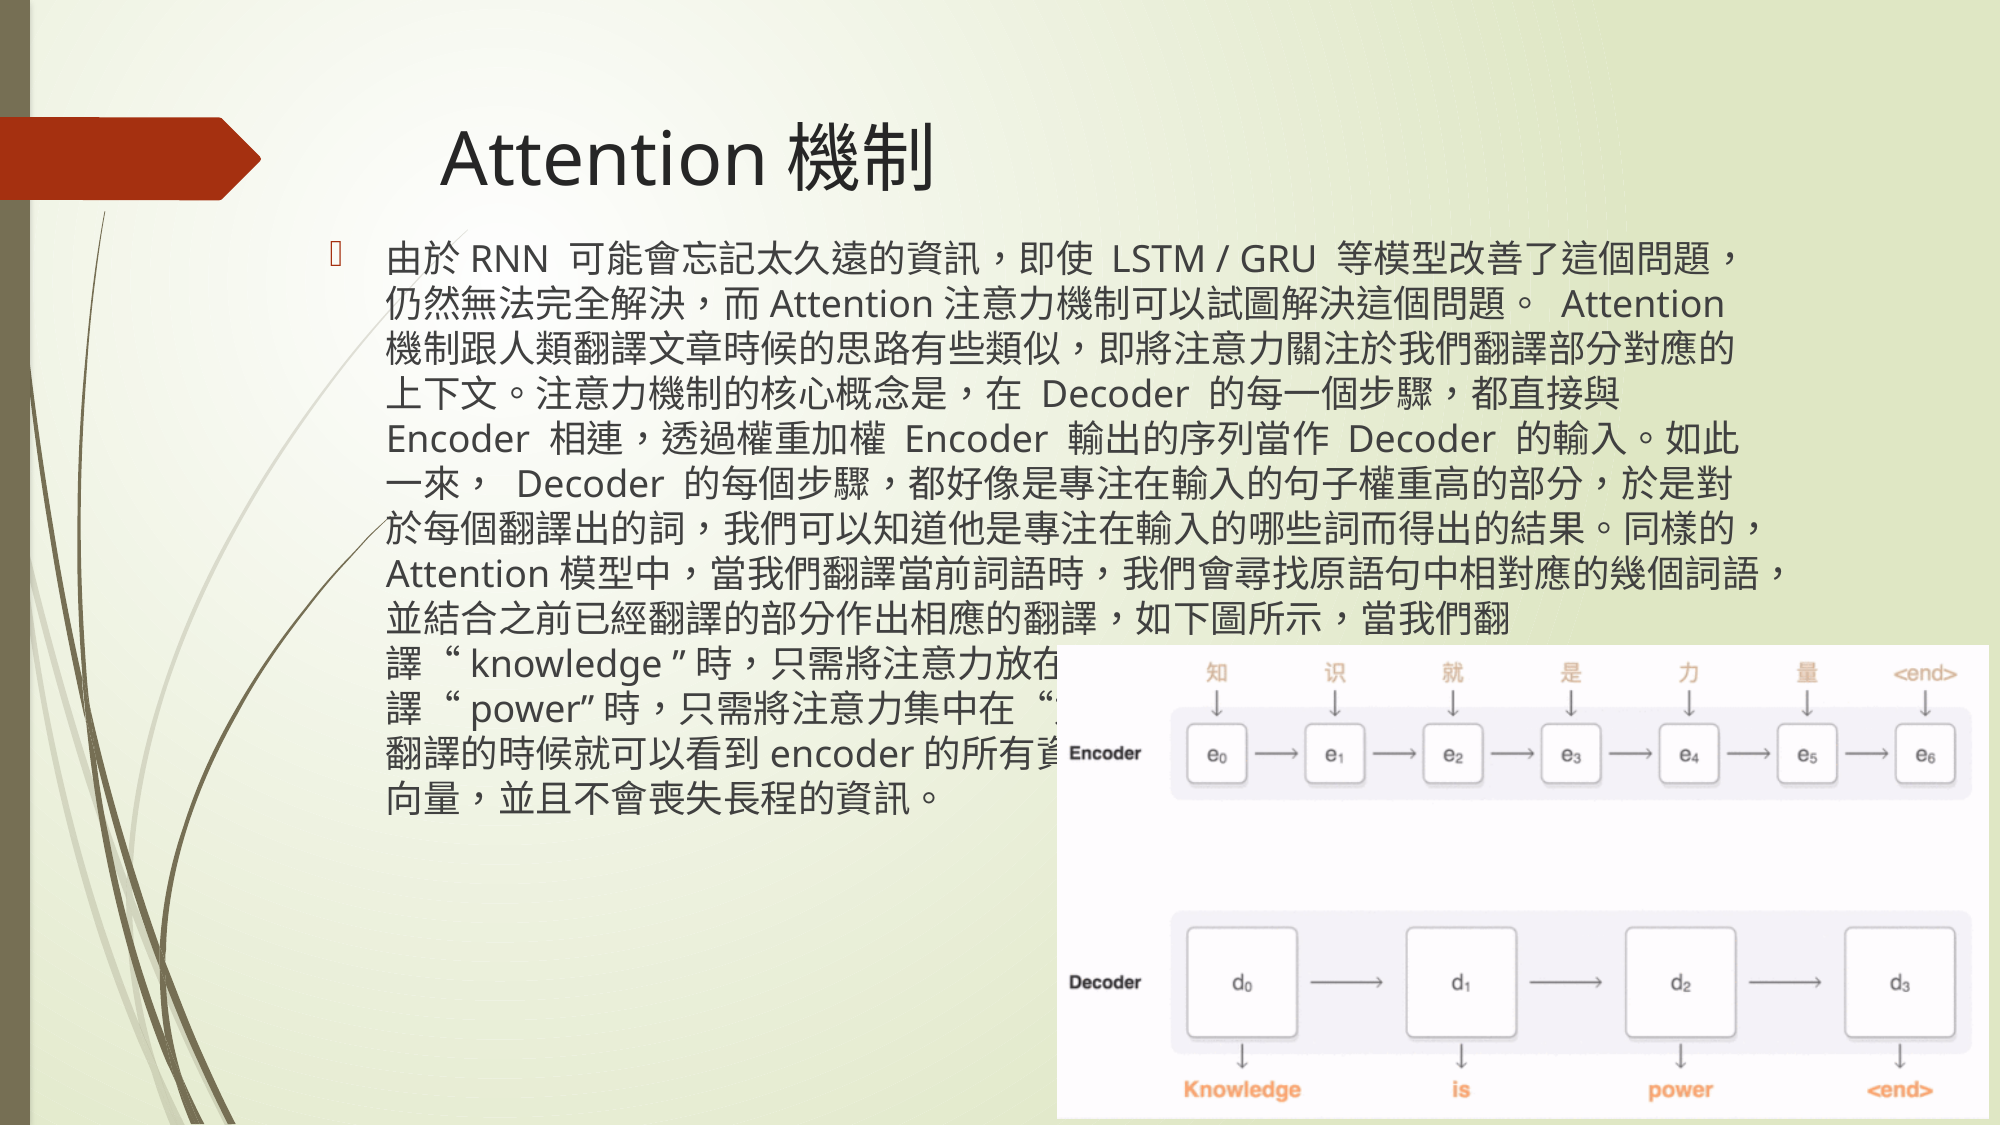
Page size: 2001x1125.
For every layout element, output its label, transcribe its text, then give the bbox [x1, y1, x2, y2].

title Attention機制 [425, 102, 1888, 313]
picture [1057, 645, 1990, 1120]
list 由於RNN 可能會忘記太久遠的資訊，即使 LSTM / GRU 等模型改善了這個問題，仍然無法完全解決，而Attention注意力機制可以試圖解決這個問題。 Attention機制跟人類翻譯文章時候的思路有些類似，即將注意力關注於我們翻譯部分對應的上下文。注意力機制的核心概念是，在 Decoder 的每一個步驟，都直接與 Encoder 相連，透過權重加權 Encoder 輸出的序列當作 Decoder 的輸入。如此一來， Decoder 的每個步驟，都好像是專注在輸入的句子權重高的部分，於是對於每個翻譯出的詞，我們可以知道他是專注在輸入的哪些詞而得出的結果。同樣的，Attention模型中，當我們翻譯當前詞語時，我們會尋找原語句中相對應的幾個詞語，並結合之前已經翻譯的部分作出相應的翻譯，如下圖所示，當我們翻譯“knowledge ”時，只需將注意力放在原句中“知識”的部分，當翻譯“power”時，只需將注意力集中在“力量“。這樣，當我們decoder預測目標翻譯的時候就可以看到encoder的所有資訊，而不僅局限於原來模型中定長的隱藏向量，並且不會喪失長程的資訊。 [314, 227, 1778, 848]
